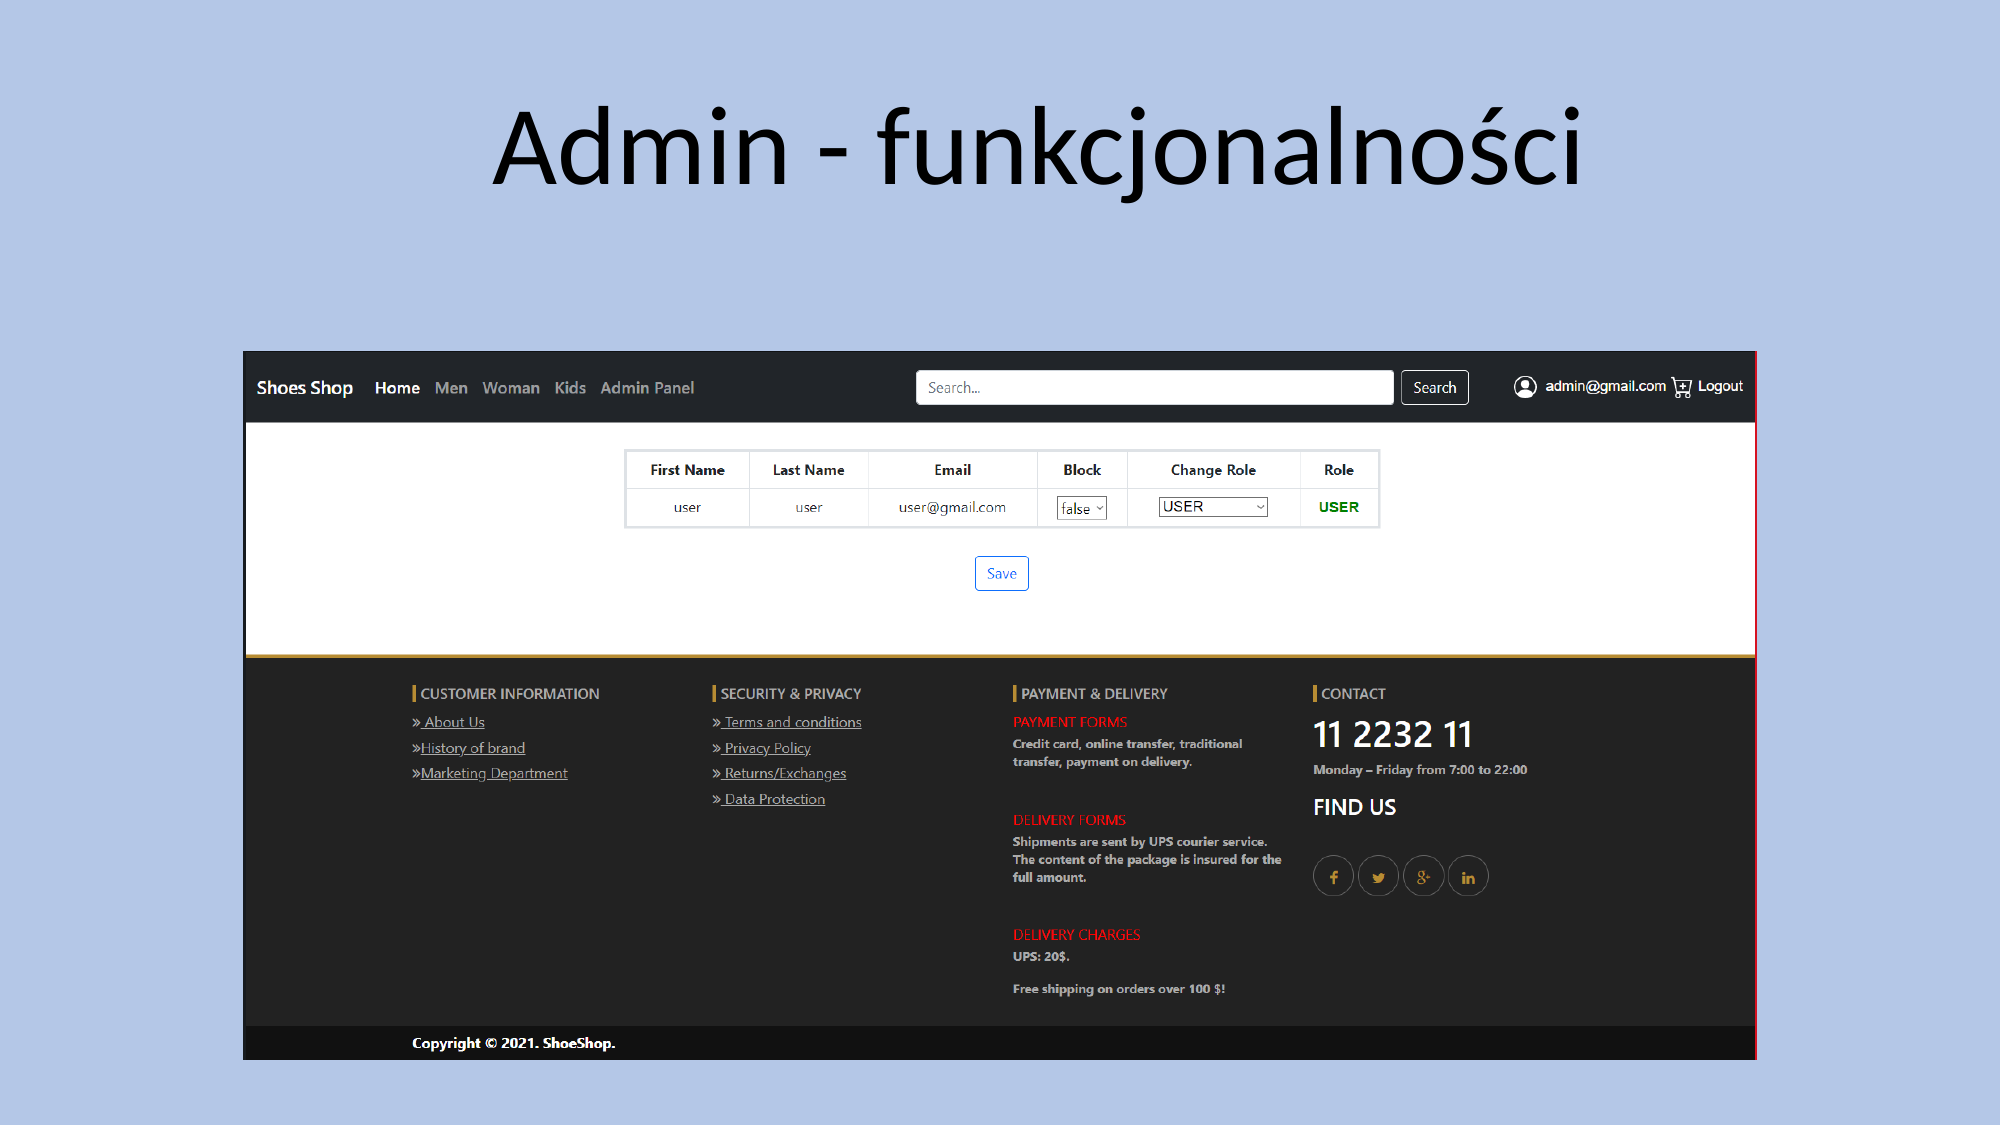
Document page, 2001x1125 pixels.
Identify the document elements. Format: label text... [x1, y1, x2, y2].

picture [243, 351, 1757, 1060]
text_box Admin - funkcjonalności [321, 64, 1757, 215]
